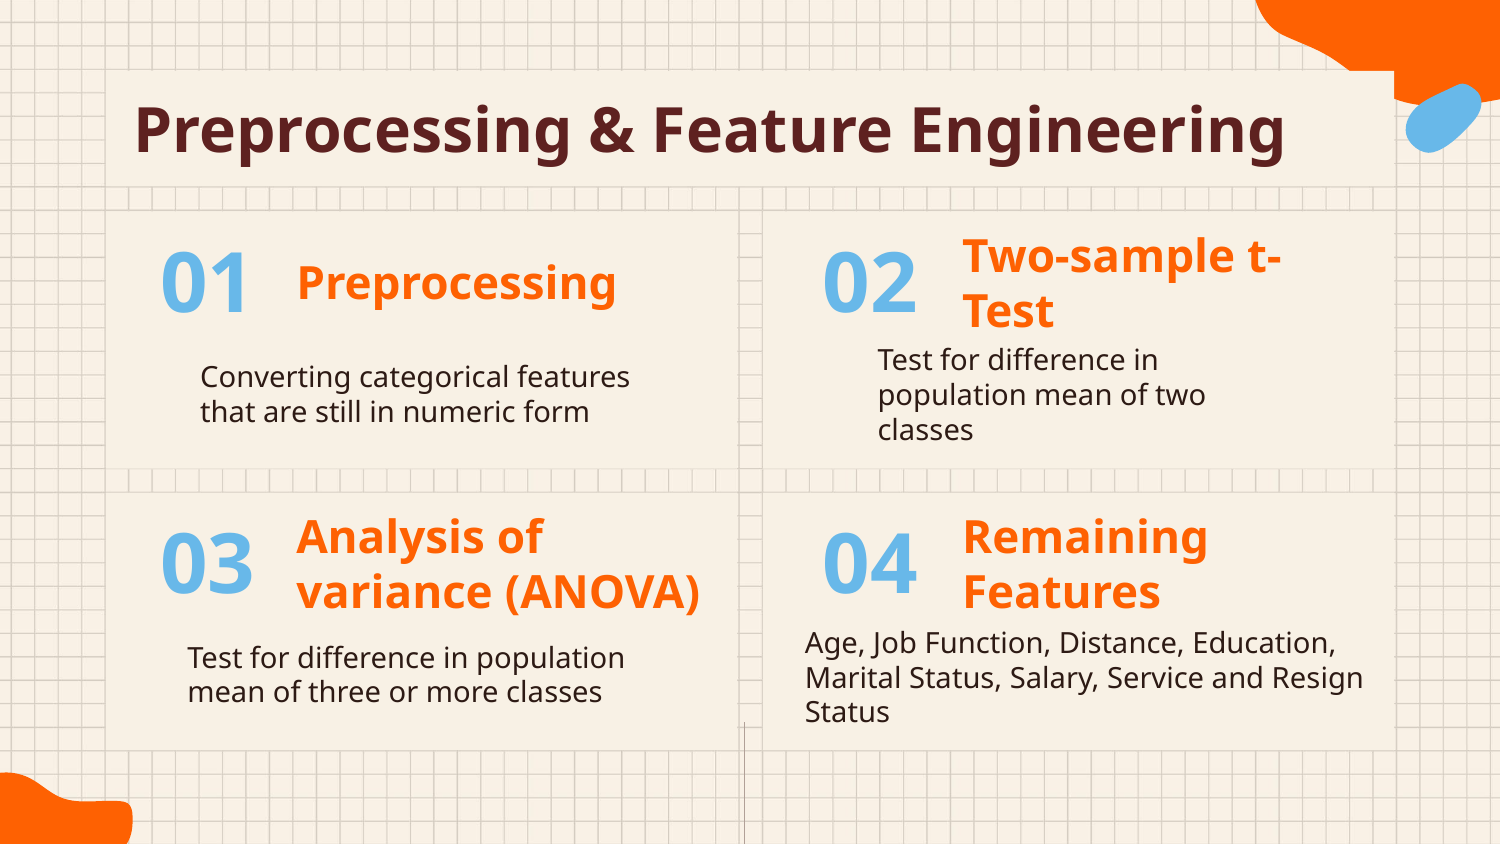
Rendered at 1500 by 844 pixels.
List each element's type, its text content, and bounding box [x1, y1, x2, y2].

title Preprocessing & Feature Engineering [118, 88, 1383, 167]
text_box [105, 70, 1395, 187]
title 03 [129, 511, 286, 609]
text_box Test for difference in population mean of three or more classes [172, 621, 682, 727]
title Analysis of variance (ANOVA) [281, 513, 750, 612]
text_box [762, 211, 1395, 469]
subtitle Age, Job Function, Distance, Education, Marital Status, Salary, Service and Resign Status [789, 624, 1402, 729]
title Preprocessing [281, 232, 665, 331]
text_box [762, 492, 1395, 751]
subtitle Converting categorical features that are still in numeric form [185, 341, 695, 446]
picture [0, 0, 1500, 844]
subtitle Test for difference in population mean of two classes [862, 341, 1297, 446]
title Remaining Features [947, 513, 1297, 612]
text_box [105, 492, 738, 751]
title 04 [791, 511, 948, 609]
title 01 [129, 230, 286, 328]
text_box [105, 211, 738, 469]
title 02 [791, 230, 948, 328]
title Two-sample t-Test [947, 232, 1297, 331]
